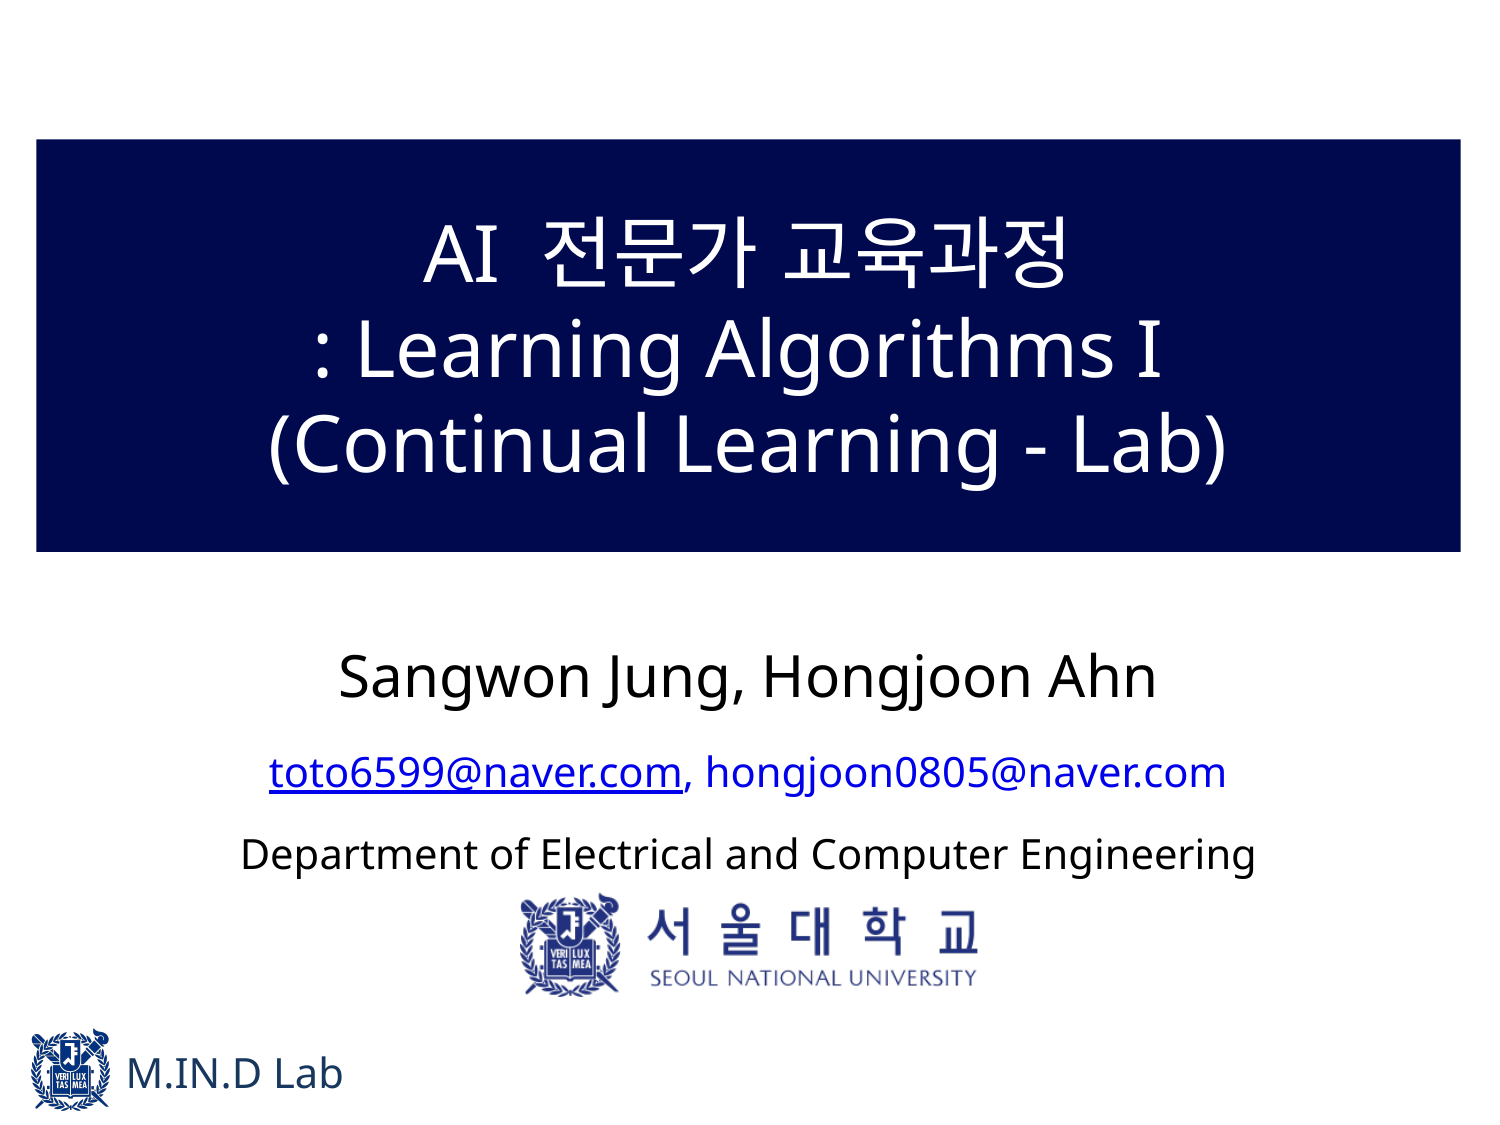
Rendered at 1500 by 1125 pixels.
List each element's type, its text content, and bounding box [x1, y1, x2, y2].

title AI 전문가 교육과정 : Learning Algorithms I (Continual Learning - Lab) [36, 139, 1461, 552]
subtitle Sangwon Jung, Hongjoon Ahn toto6599@naver.com, hongjoon0805@naver.com Department of Electrical and Computer Engineering [223, 596, 1274, 907]
picture [30, 1027, 111, 1112]
picture [520, 866, 980, 1028]
